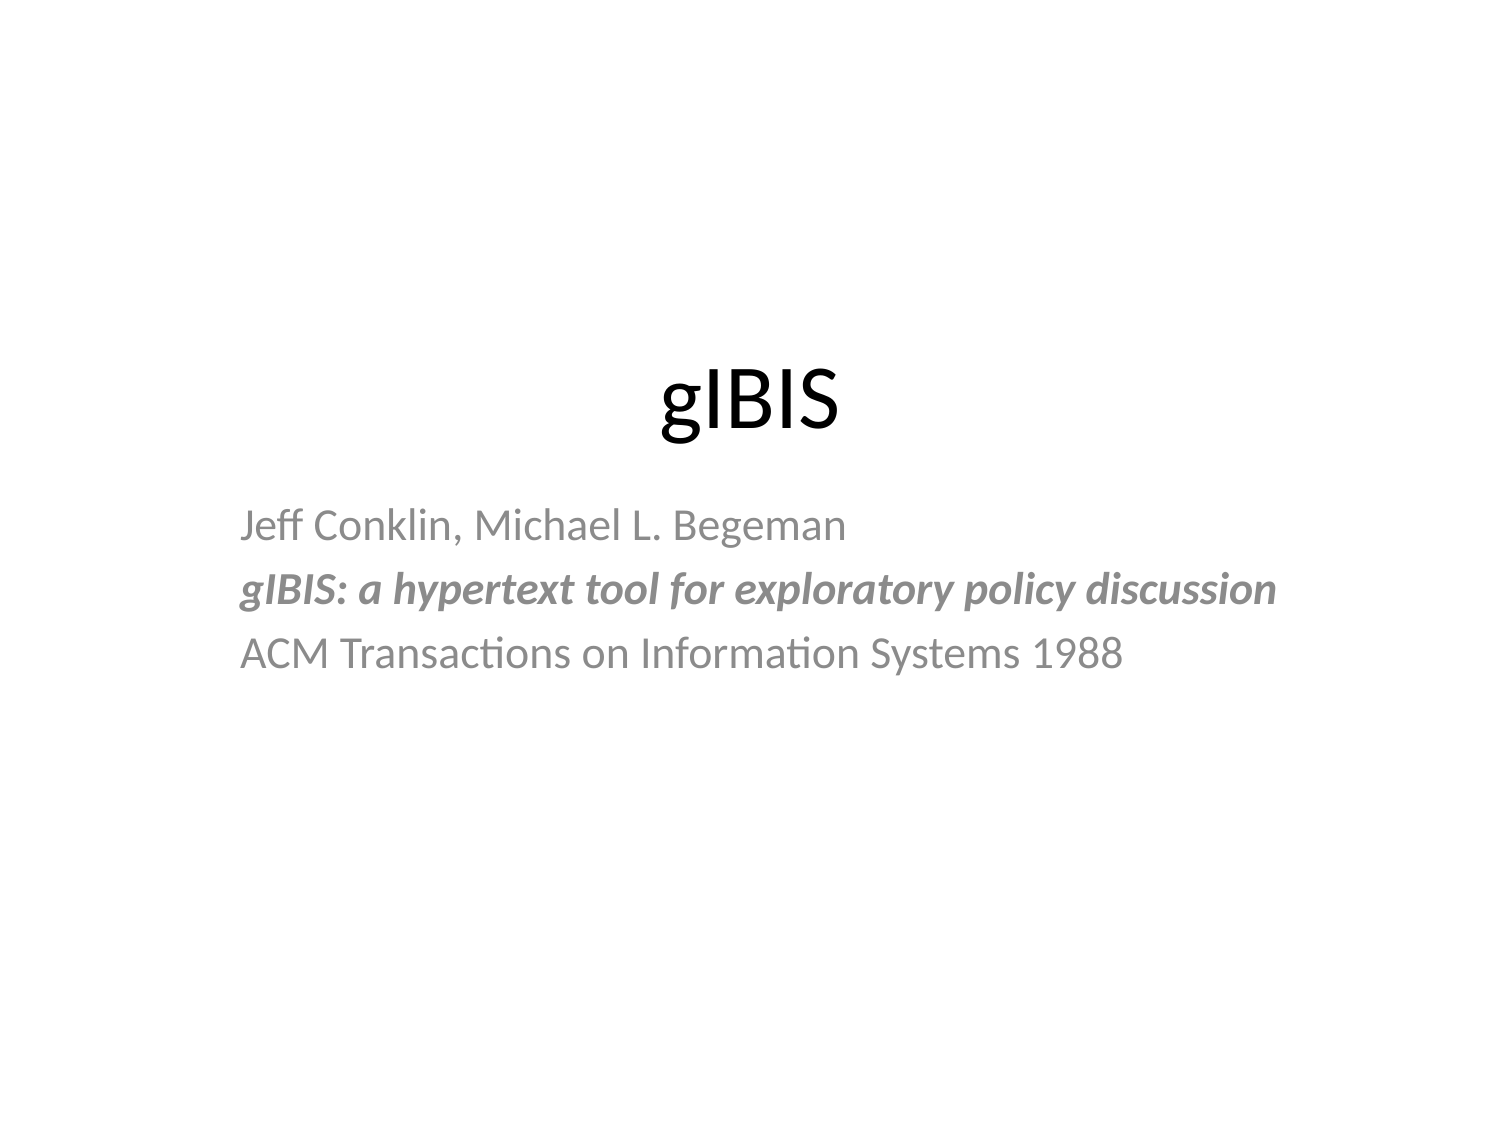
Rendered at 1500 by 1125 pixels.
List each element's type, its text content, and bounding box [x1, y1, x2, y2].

subtitle Jeff Conklin, Michael L. Begeman gIBIS: a hypertext tool for exploratory policy discussion ACM Transactions on Information Systems 1988 [225, 487, 1438, 775]
title gIBIS [112, 271, 1388, 513]
